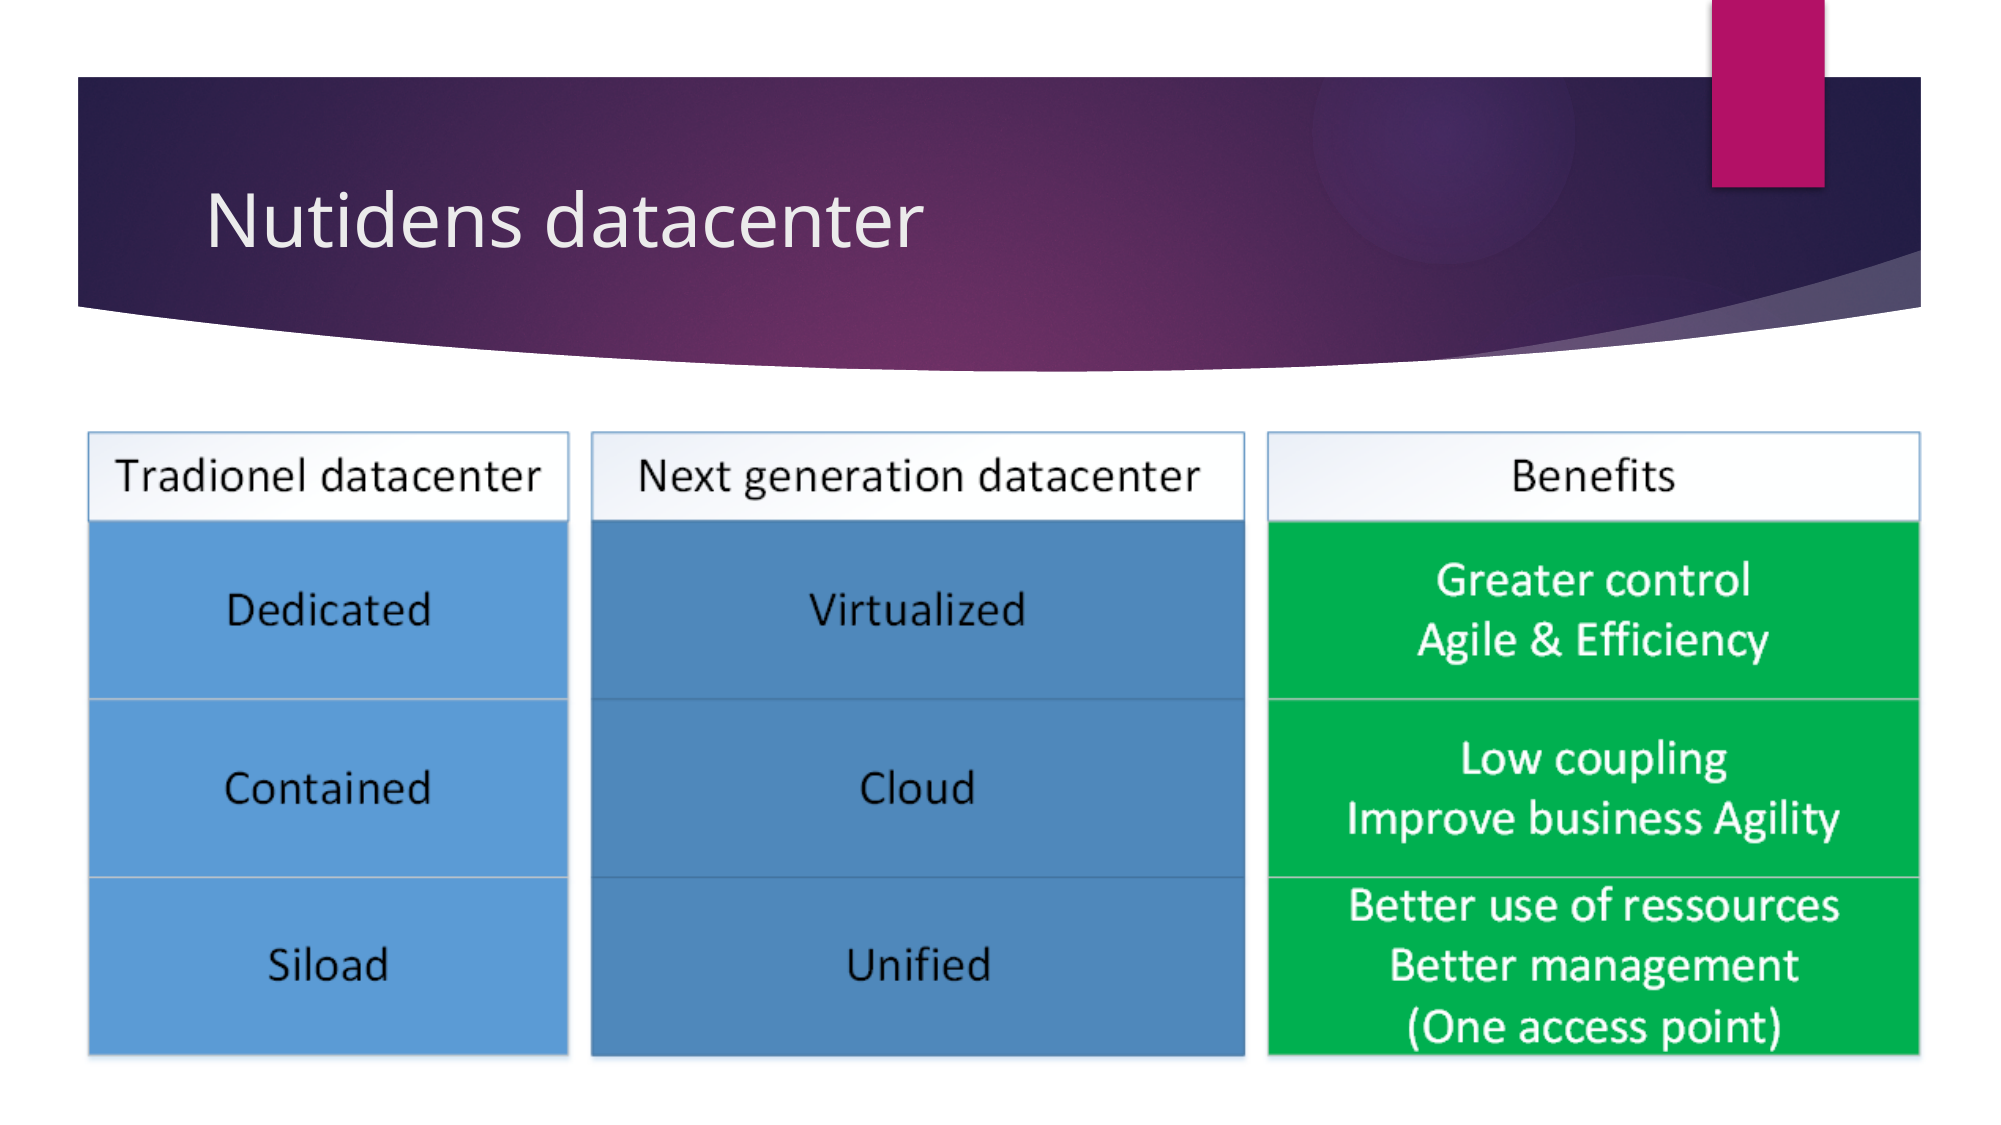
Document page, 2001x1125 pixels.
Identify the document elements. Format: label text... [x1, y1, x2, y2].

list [76, 430, 1933, 1083]
title Nutidens datacenter [189, 159, 1627, 276]
